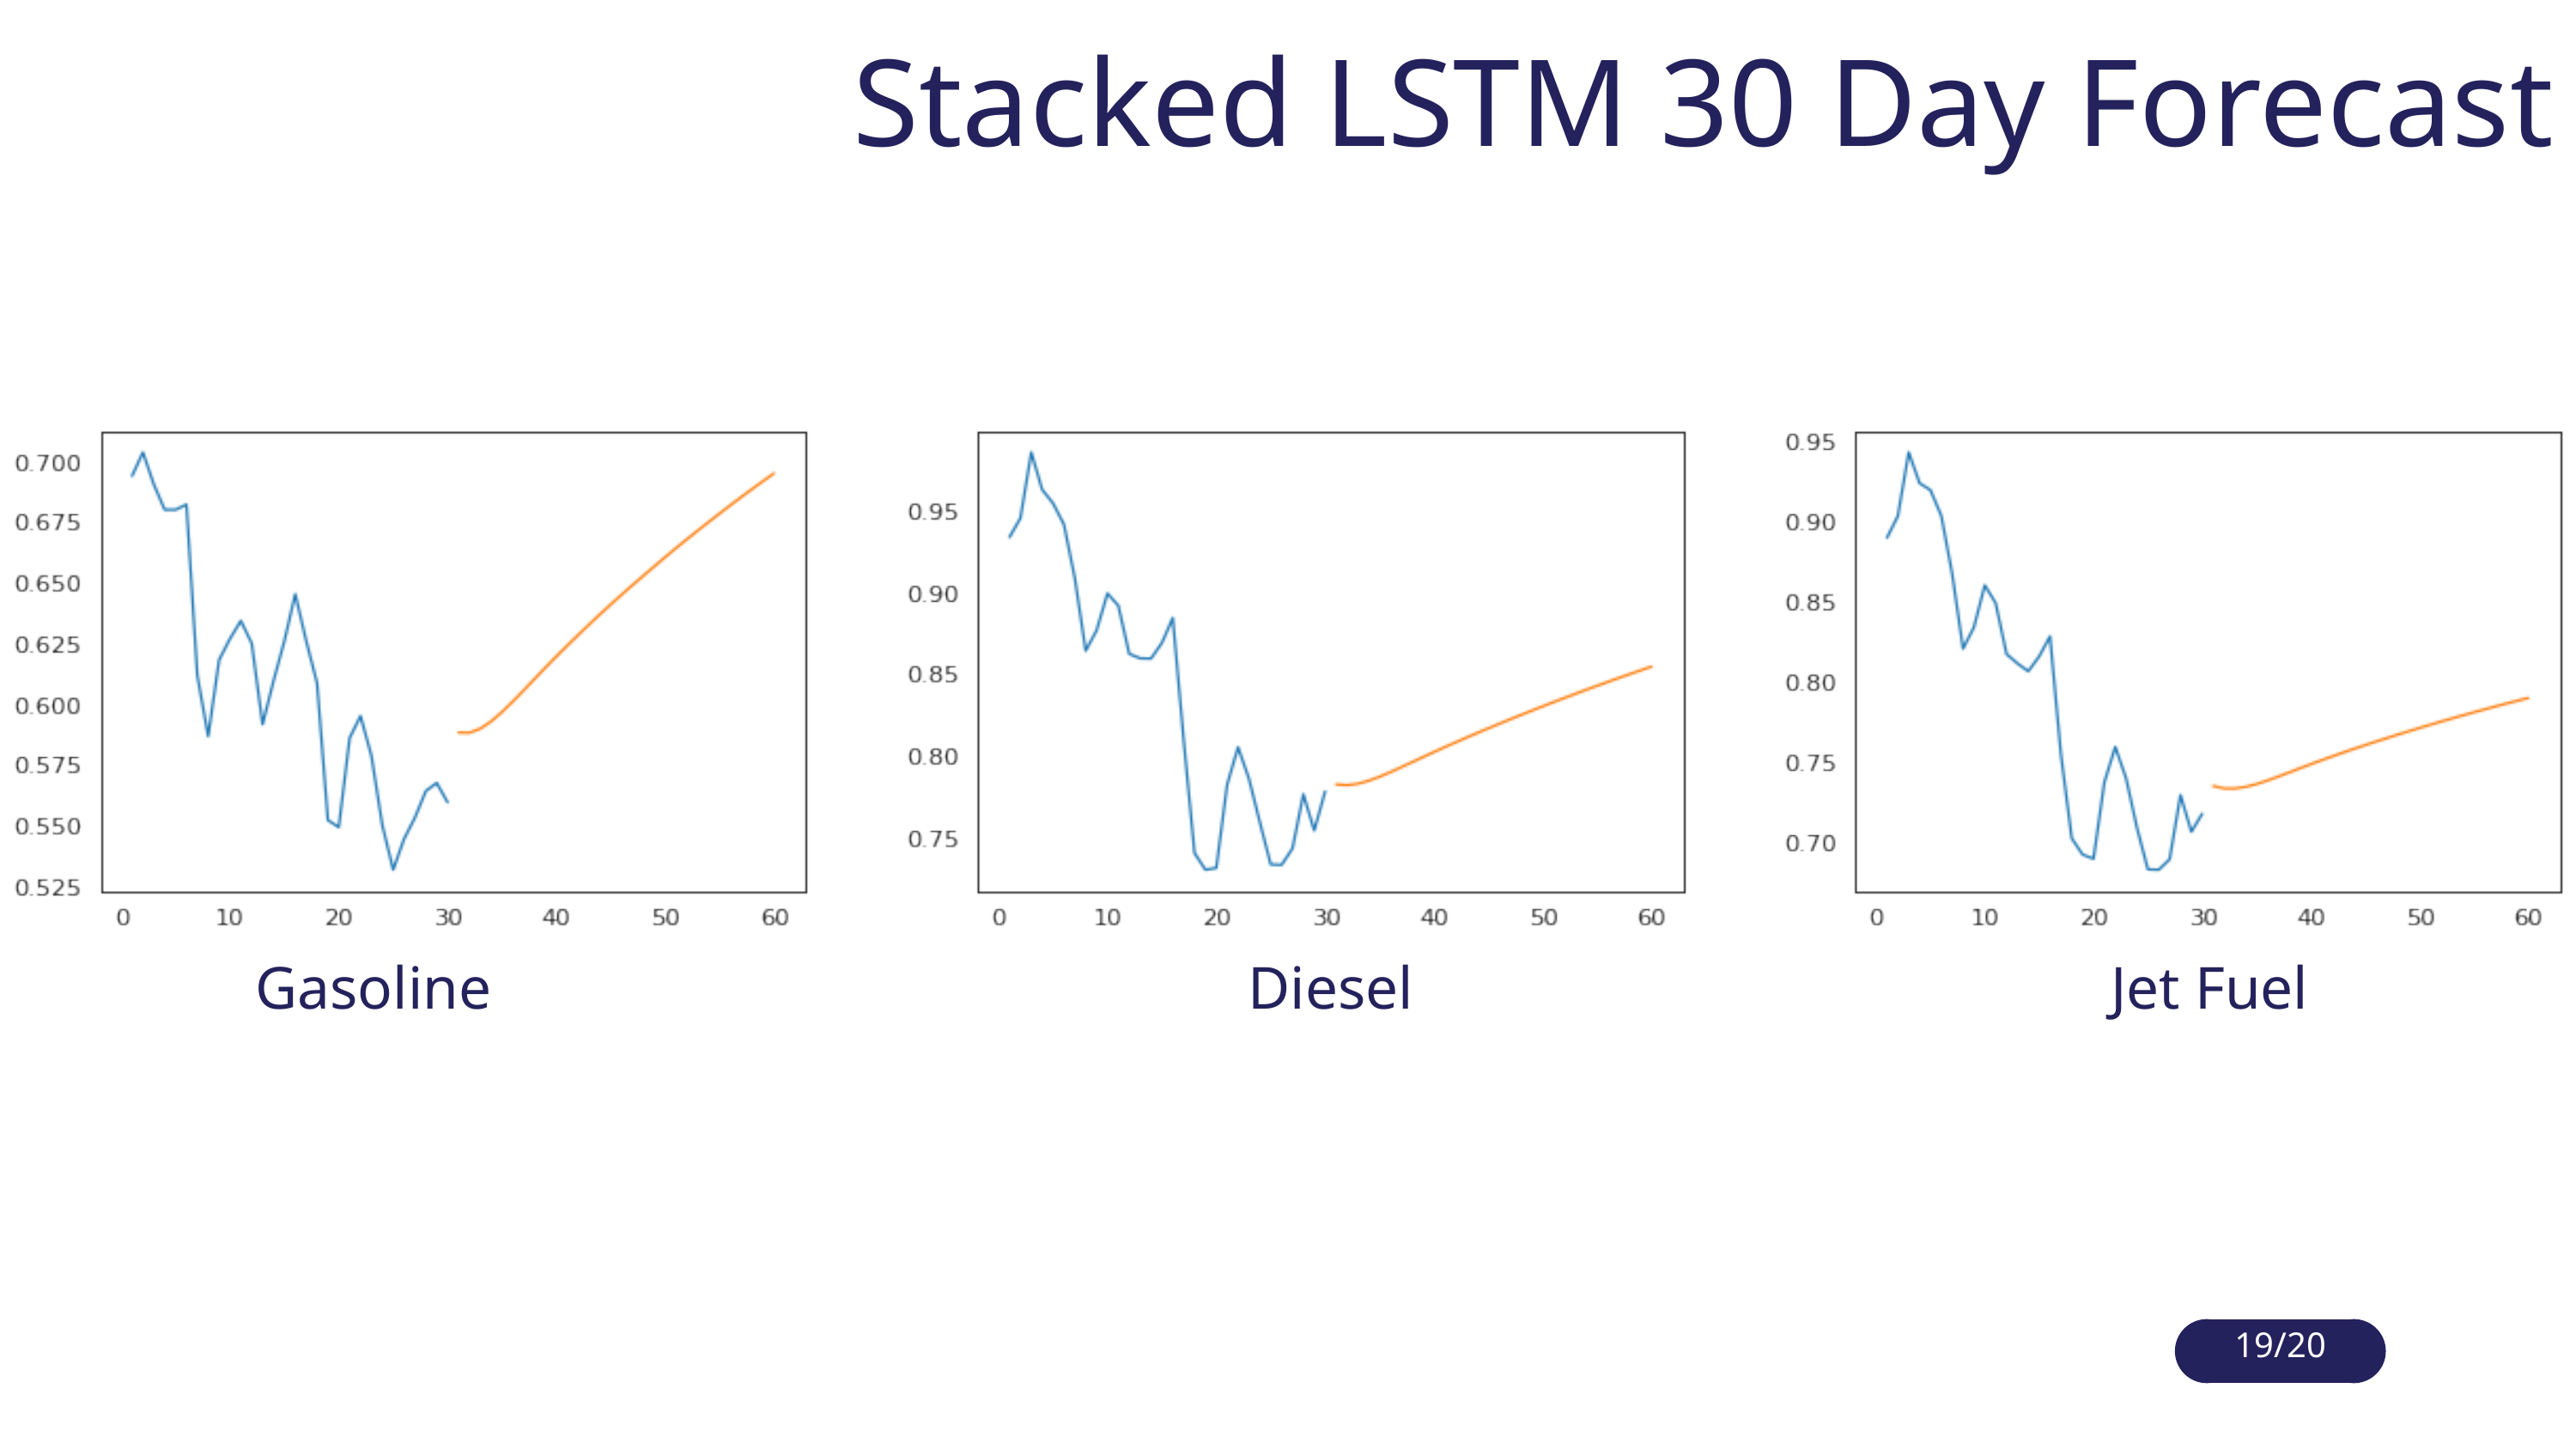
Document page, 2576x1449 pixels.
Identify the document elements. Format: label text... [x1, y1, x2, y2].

picture [0, 417, 821, 945]
text_box Diesel [1180, 952, 1481, 1021]
text_box Stacked LSTM 30 Day Forecast [0, 62, 2554, 171]
picture [1768, 417, 2576, 945]
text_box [2354, 1319, 2386, 1384]
text_box Gasoline [223, 952, 524, 1021]
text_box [2206, 1319, 2354, 1384]
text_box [2174, 1319, 2205, 1384]
picture [891, 417, 1699, 945]
text_box Jet Fuel [2059, 952, 2360, 1021]
